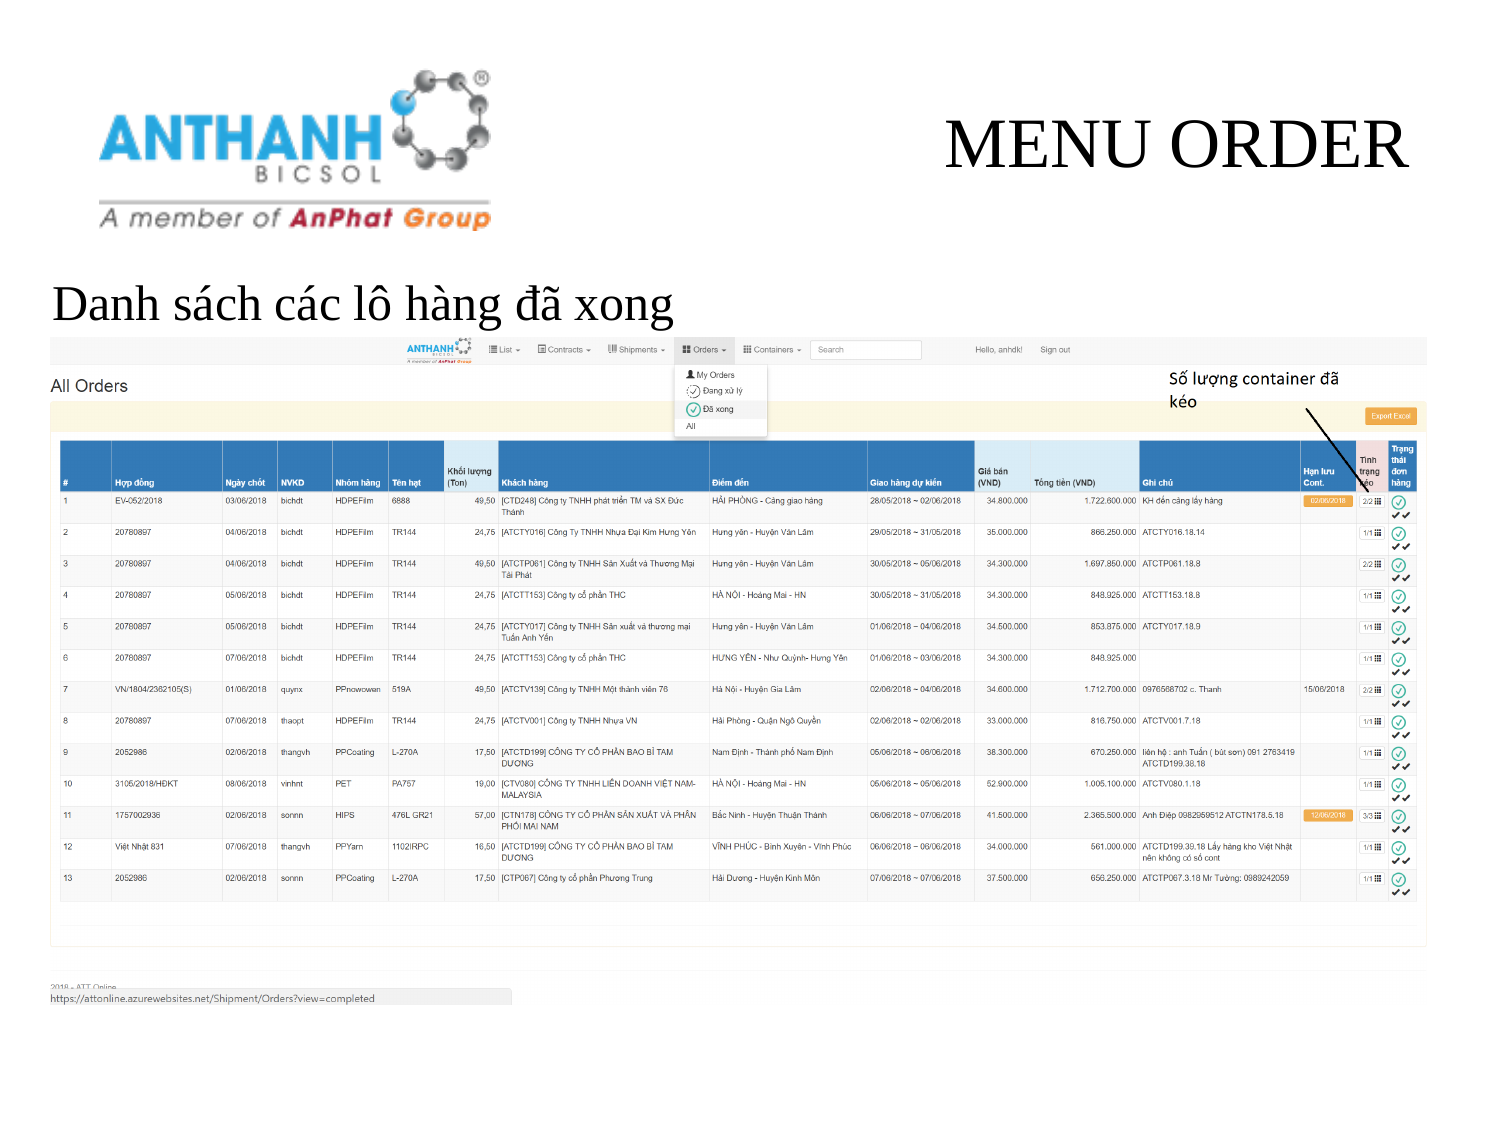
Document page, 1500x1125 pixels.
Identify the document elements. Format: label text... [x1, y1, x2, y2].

picture [49, 337, 1427, 1006]
picture [99, 67, 491, 231]
list Danh sách các lô hàng đã xong [37, 262, 1463, 1063]
title MENU ORDER [75, 45, 1425, 233]
